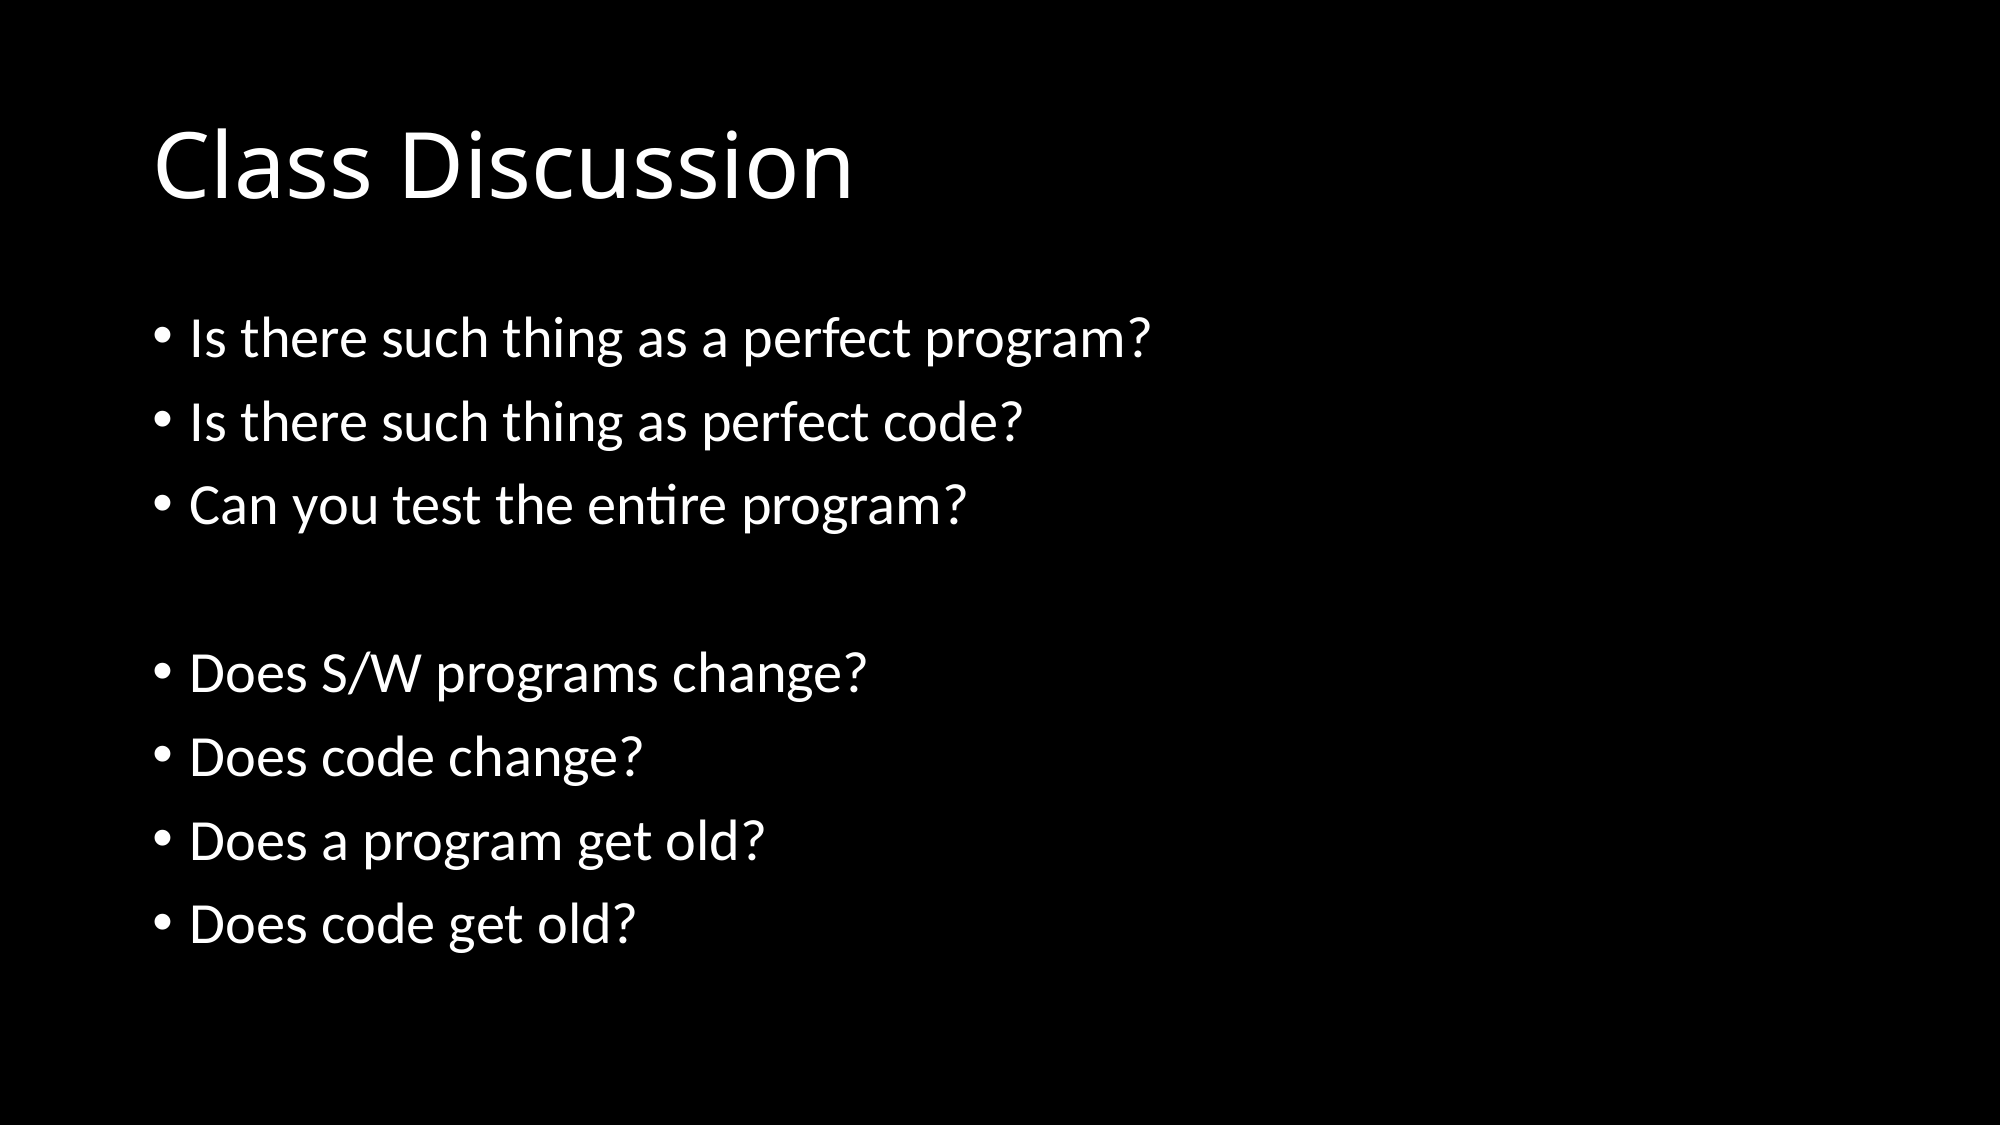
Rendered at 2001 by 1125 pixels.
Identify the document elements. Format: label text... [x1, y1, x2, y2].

title Class Discussion [137, 59, 1863, 278]
list Is there such thing as a perfect program? Is there such thing as perfect code? Can you test the entire program? Does S/W programs change? Does code change? Does a program get old? Does code get old? [137, 299, 1863, 1014]
